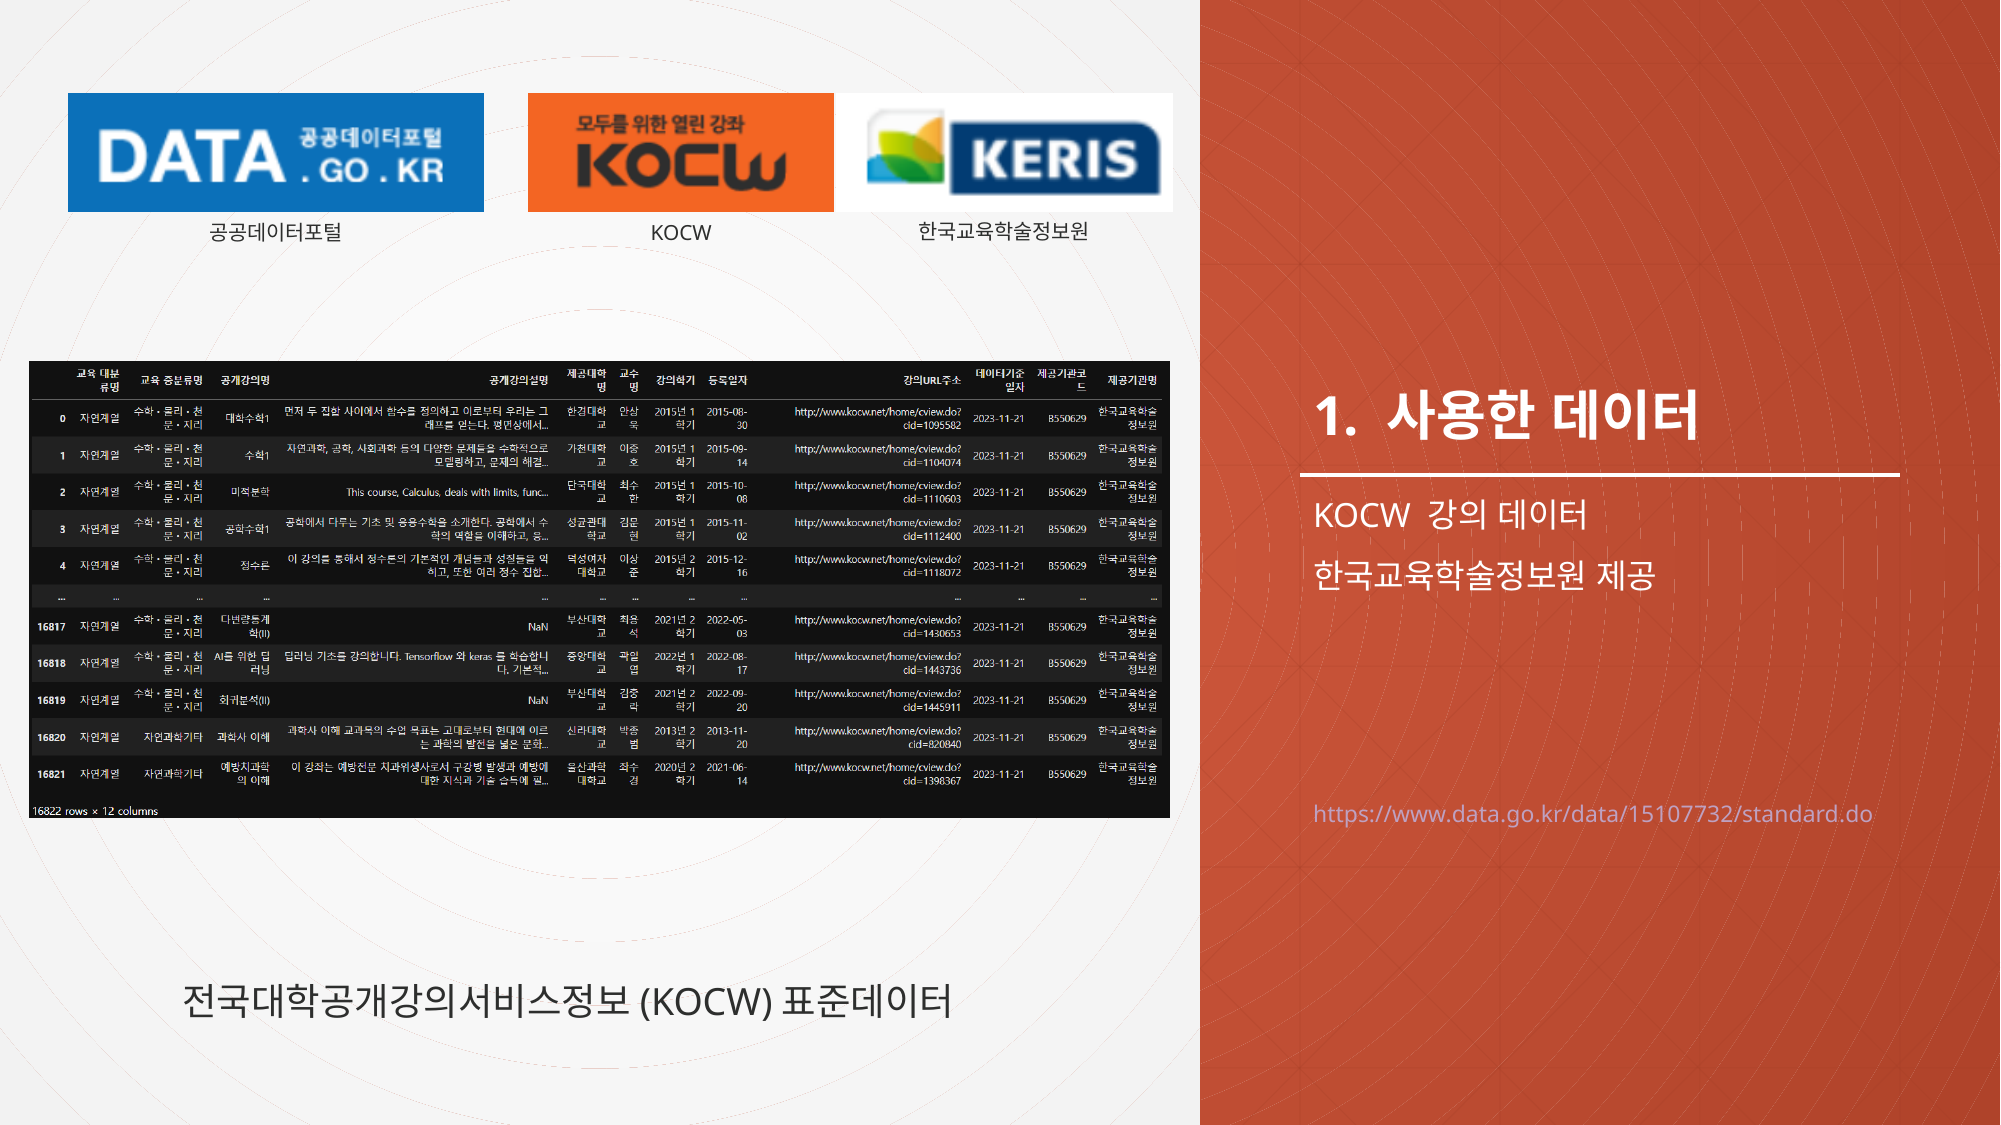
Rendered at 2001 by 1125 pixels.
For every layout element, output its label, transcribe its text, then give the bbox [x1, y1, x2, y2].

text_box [68, 93, 1173, 253]
text_box 전국대학공개강의서비스정보(KOCW)표준데이터 [76, 970, 1061, 1031]
picture [29, 361, 1170, 818]
title 1. 사용한 데이터 [1298, 93, 1899, 455]
list KOCW 강의 데이터 한국교육학술정보원 제공 https://www.data.go.kr/data/15107732/standard.do [1298, 491, 1899, 867]
